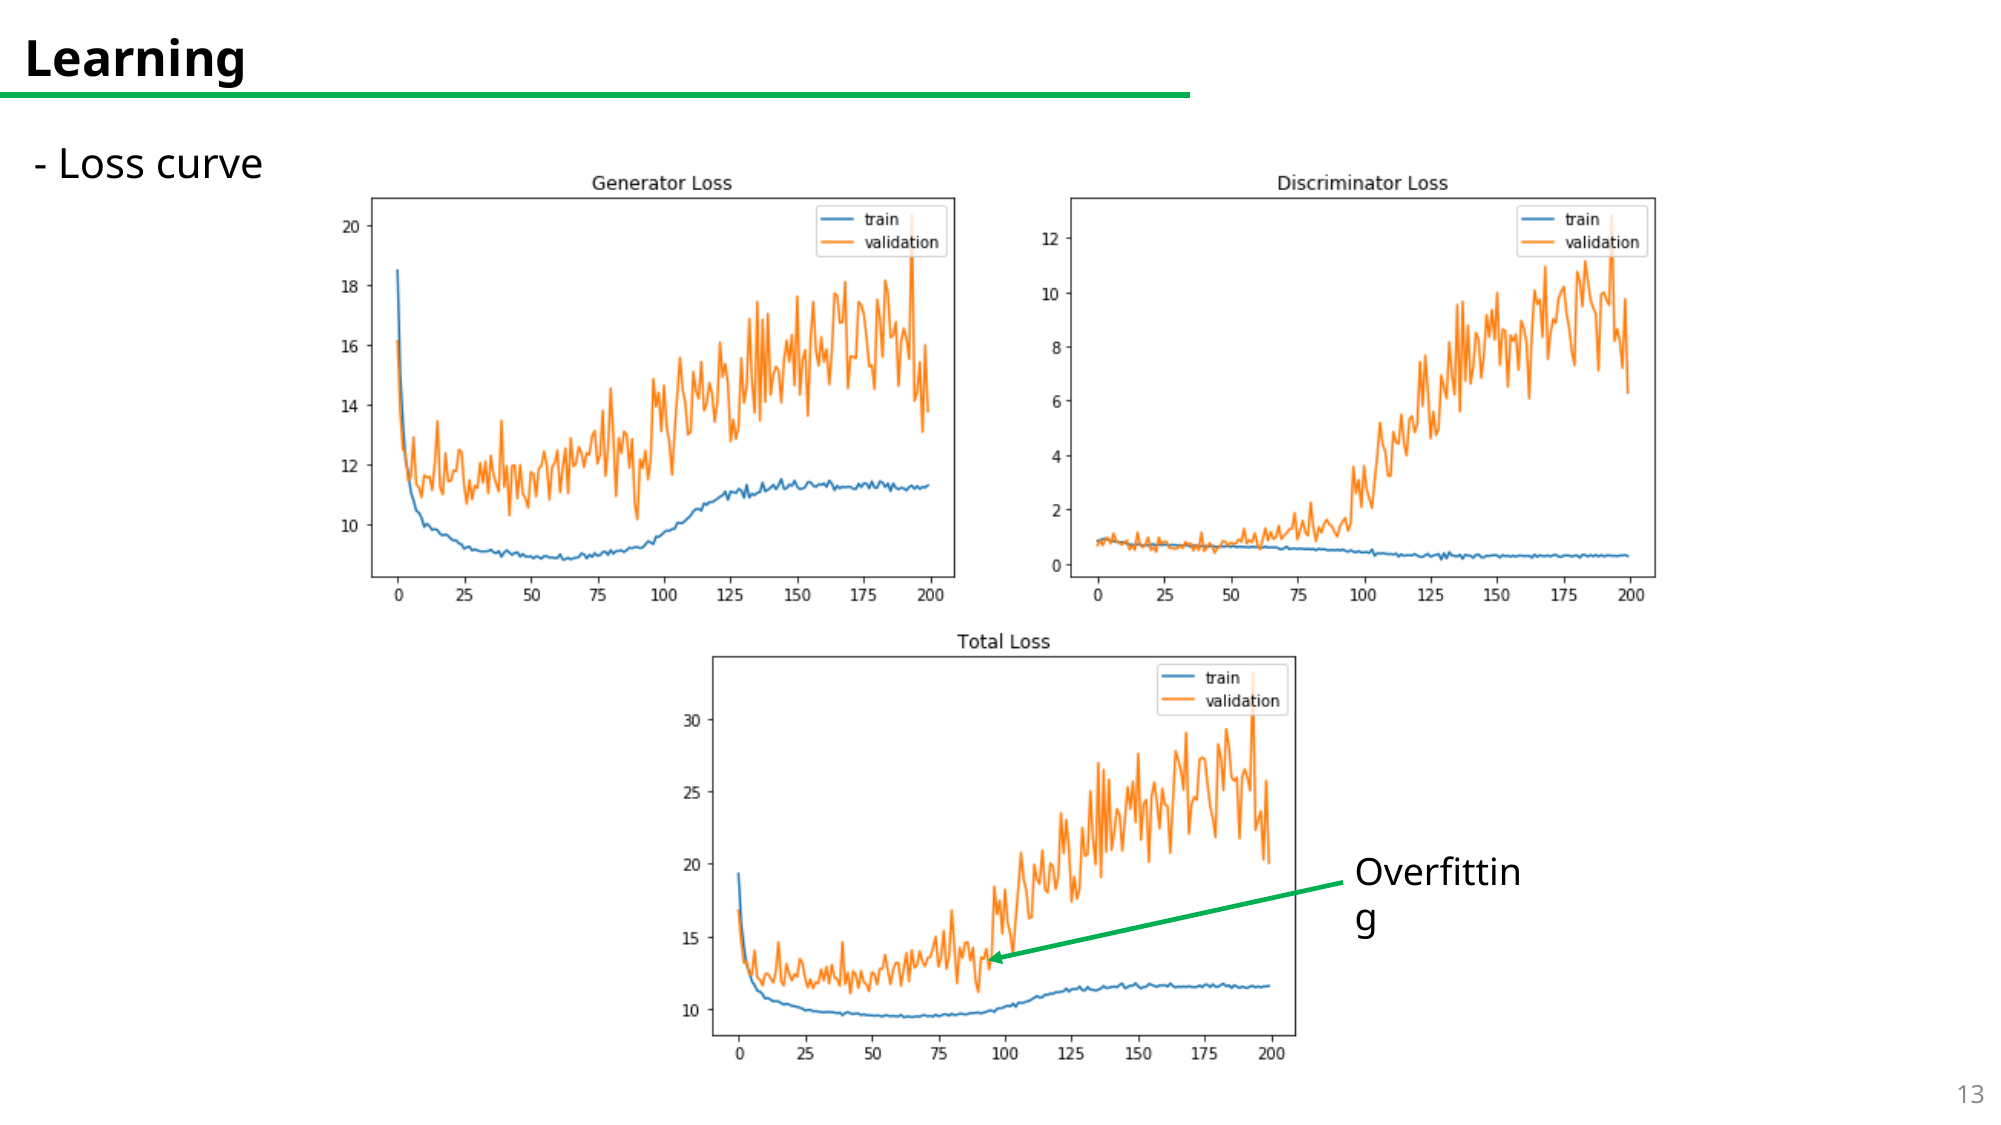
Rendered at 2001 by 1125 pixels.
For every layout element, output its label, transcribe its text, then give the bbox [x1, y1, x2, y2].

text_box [987, 882, 1344, 961]
text_box Learning [9, 19, 1156, 92]
text_box - Loss curve [19, 129, 985, 195]
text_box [330, 164, 1670, 1072]
slide_number 13 [1550, 1065, 2000, 1125]
